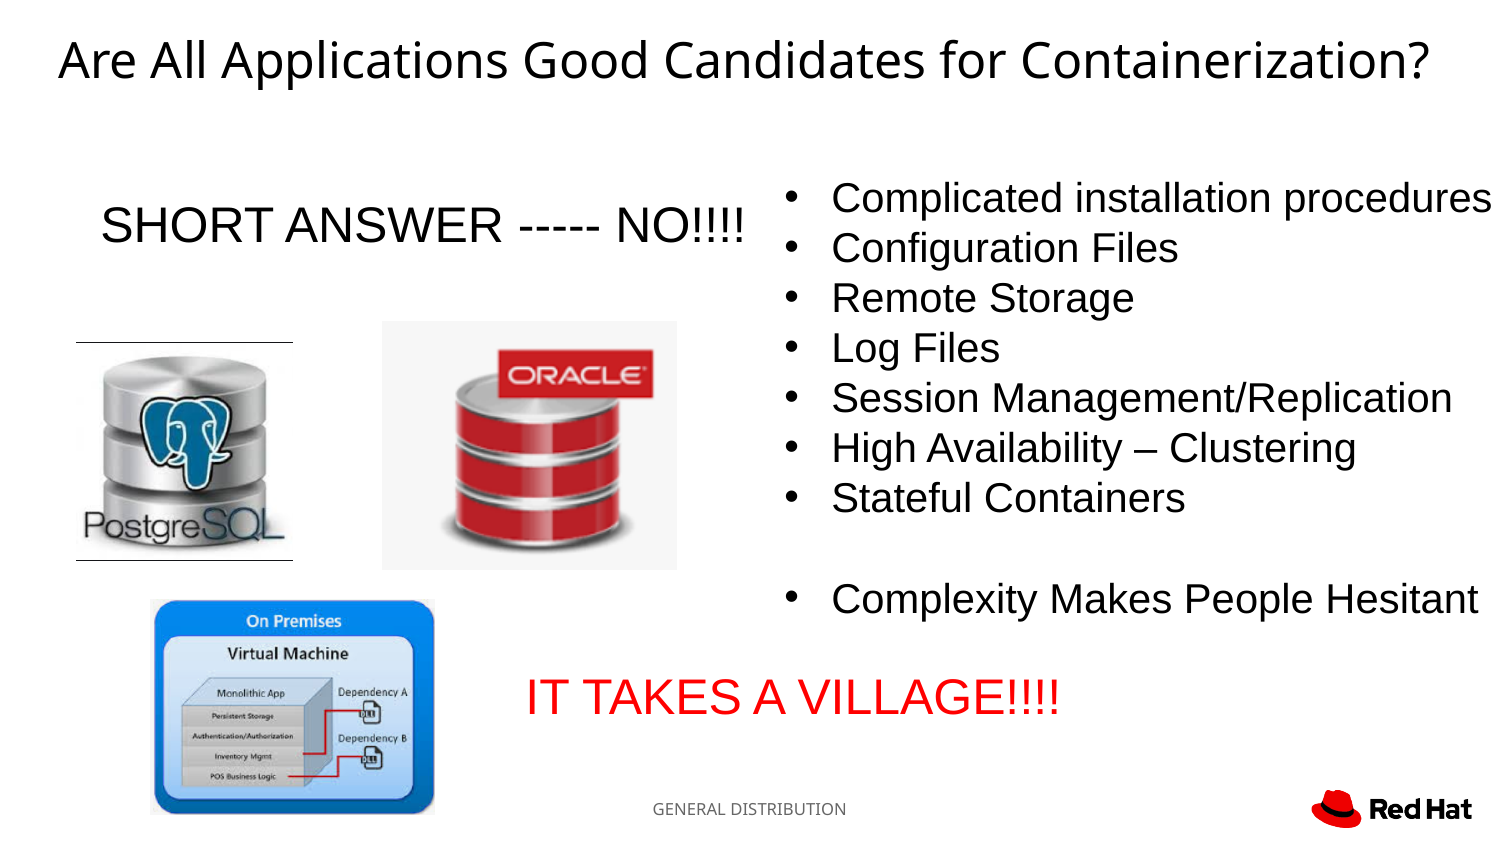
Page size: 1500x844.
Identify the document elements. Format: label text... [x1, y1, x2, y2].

text_box SHORT ANSWER ----- NO!!!! [85, 185, 762, 260]
picture [76, 342, 293, 561]
picture [382, 321, 677, 571]
picture [150, 597, 435, 815]
picture [1311, 790, 1472, 828]
title Are All Applications Good Candidates for Containerization? [0, 0, 1490, 104]
text_box IT TAKES A VILLAGE!!!! [510, 657, 1077, 732]
text_box Complicated installation procedures Configuration Files Remote Storage Log Files Session Management/Replication High Availability – Clustering Stateful Containers Complexity Makes People Hesitant [769, 163, 1500, 629]
